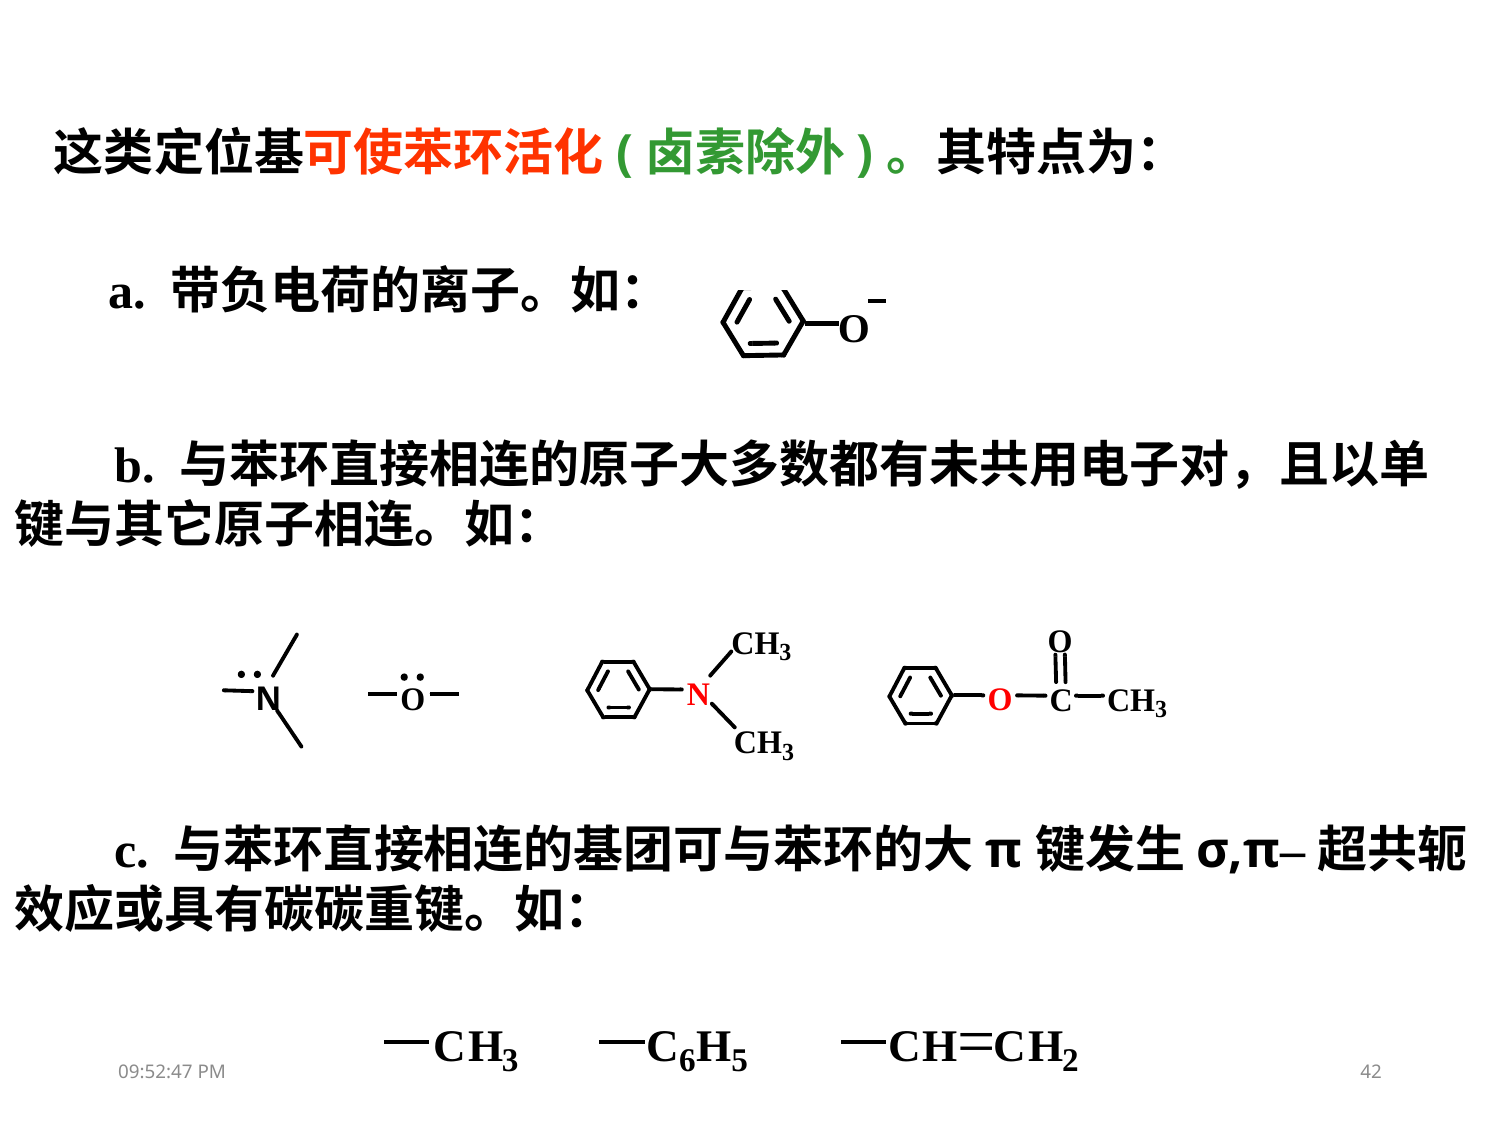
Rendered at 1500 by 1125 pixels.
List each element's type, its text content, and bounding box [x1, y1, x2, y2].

text_box b. 与苯环直接相连的原子大多数都有未共用电子对，且以单键与其它原子相连。如： [0, 424, 1459, 560]
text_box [714, 290, 892, 377]
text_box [372, 1023, 1085, 1079]
text_box c. 与苯环直接相连的基团可与苯环的大π键发生σ,π–超共轭效应或具有碳碳重键。如： [0, 810, 1500, 946]
text_box 这类定位基可使苯环活化(卤素除外)。其特点为： [0, 113, 1320, 189]
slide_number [103, 1042, 441, 1103]
slide_number 42 [1059, 1042, 1397, 1103]
text_box a. 带负电荷的离子。如： [0, 251, 782, 326]
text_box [218, 621, 1275, 764]
